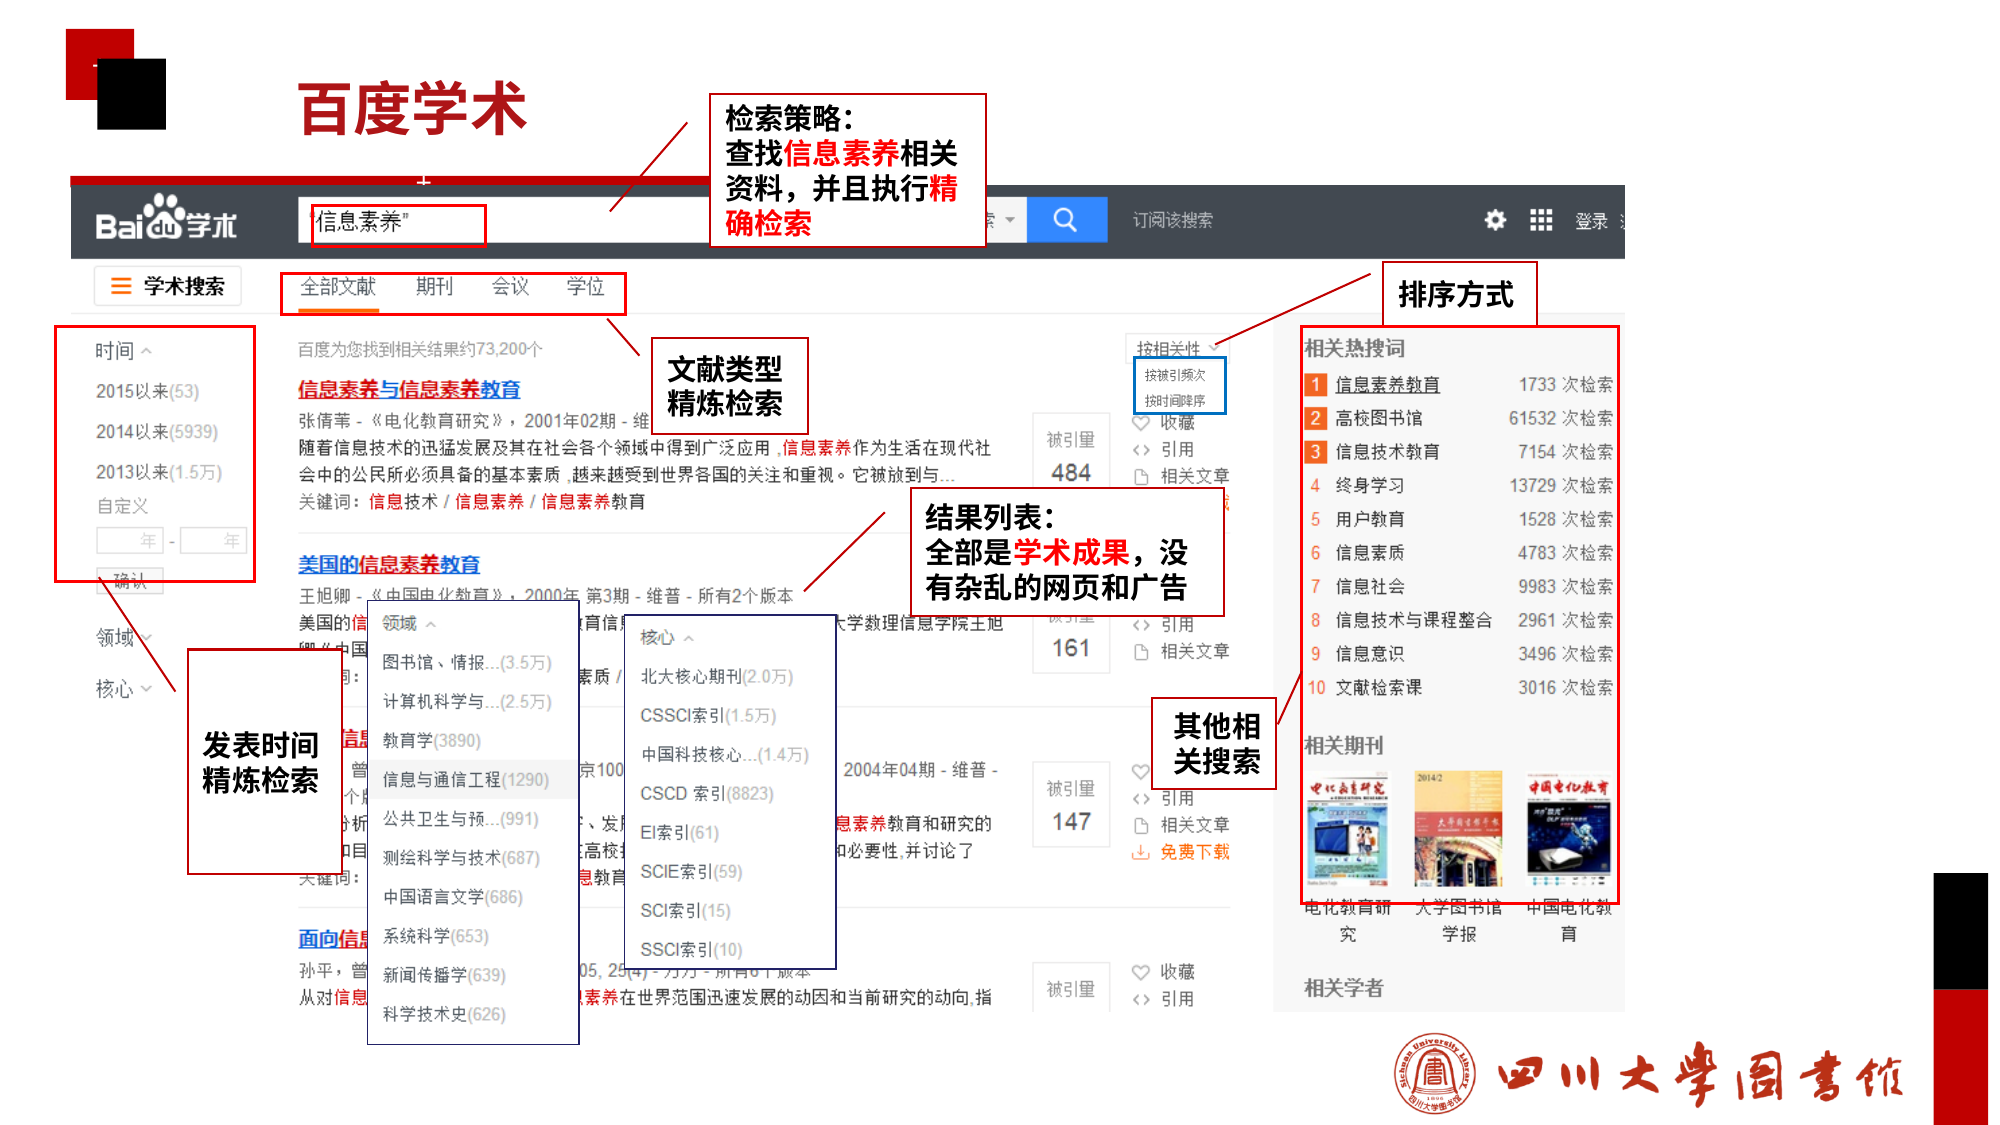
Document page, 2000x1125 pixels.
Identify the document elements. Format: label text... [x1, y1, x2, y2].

text_box 检索策略： 查找信息素养相关资料，并且执行精确检索 [631, 121, 689, 185]
text_box 百度学术 [205, 64, 544, 150]
text_box [54, 325, 71, 583]
picture [71, 185, 1625, 1044]
picture [1393, 1031, 1903, 1115]
text_box 检索策略： 查找信息素养相关资料，并且执行精确检索 [709, 93, 987, 185]
